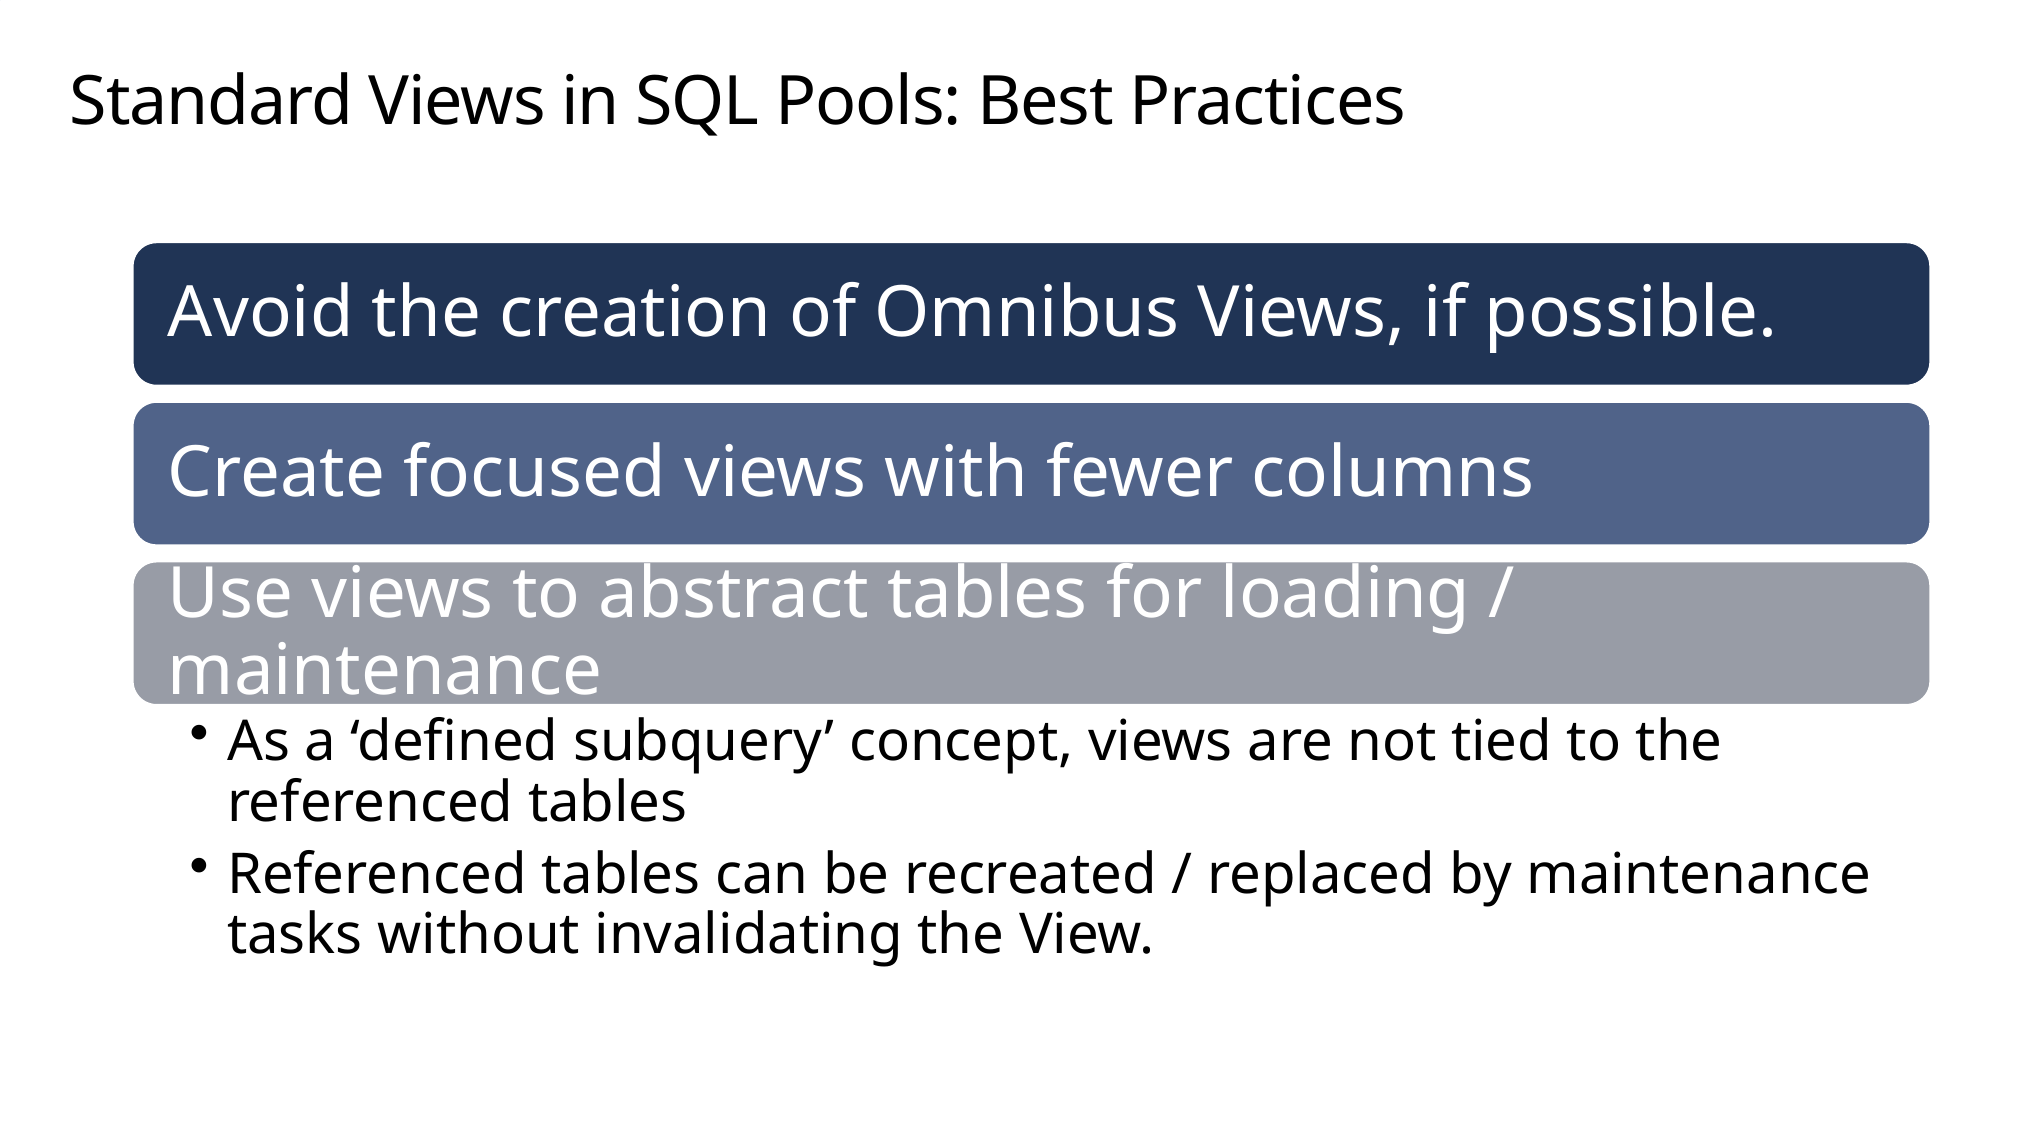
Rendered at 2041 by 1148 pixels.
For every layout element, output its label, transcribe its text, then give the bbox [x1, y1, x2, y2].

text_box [132, 223, 1931, 1024]
text_box Standard Views in SQL Pools: Best Practices [69, 61, 1931, 139]
